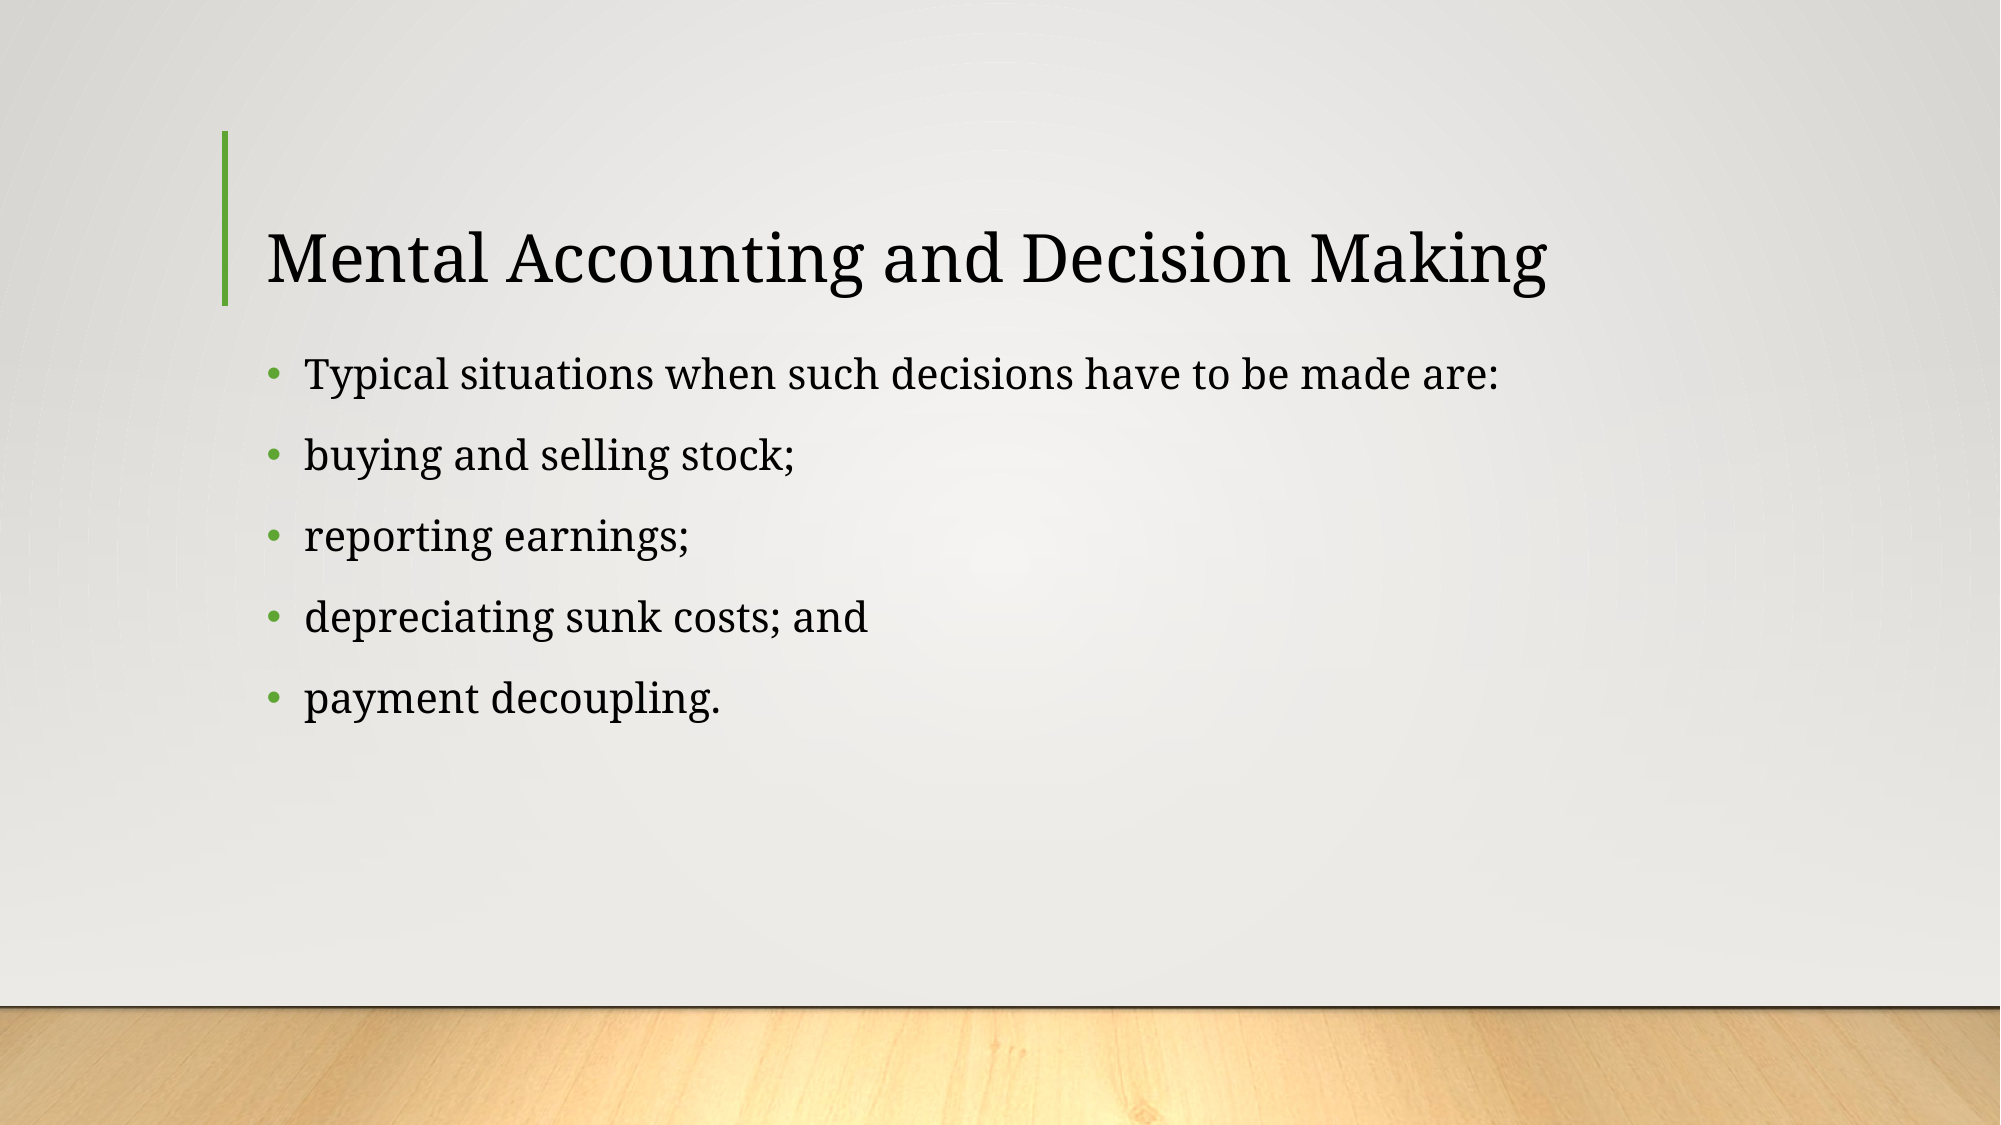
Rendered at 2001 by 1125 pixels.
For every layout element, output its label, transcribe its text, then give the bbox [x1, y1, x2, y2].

picture [0, 1006, 2000, 1125]
title Mental Accounting and Decision Making [251, 131, 1814, 305]
list Typical situations when such decisions have to be made are: buying and selling stock; reporting earnings; depreciating sunk costs; and payment decoupling. [251, 330, 1814, 897]
